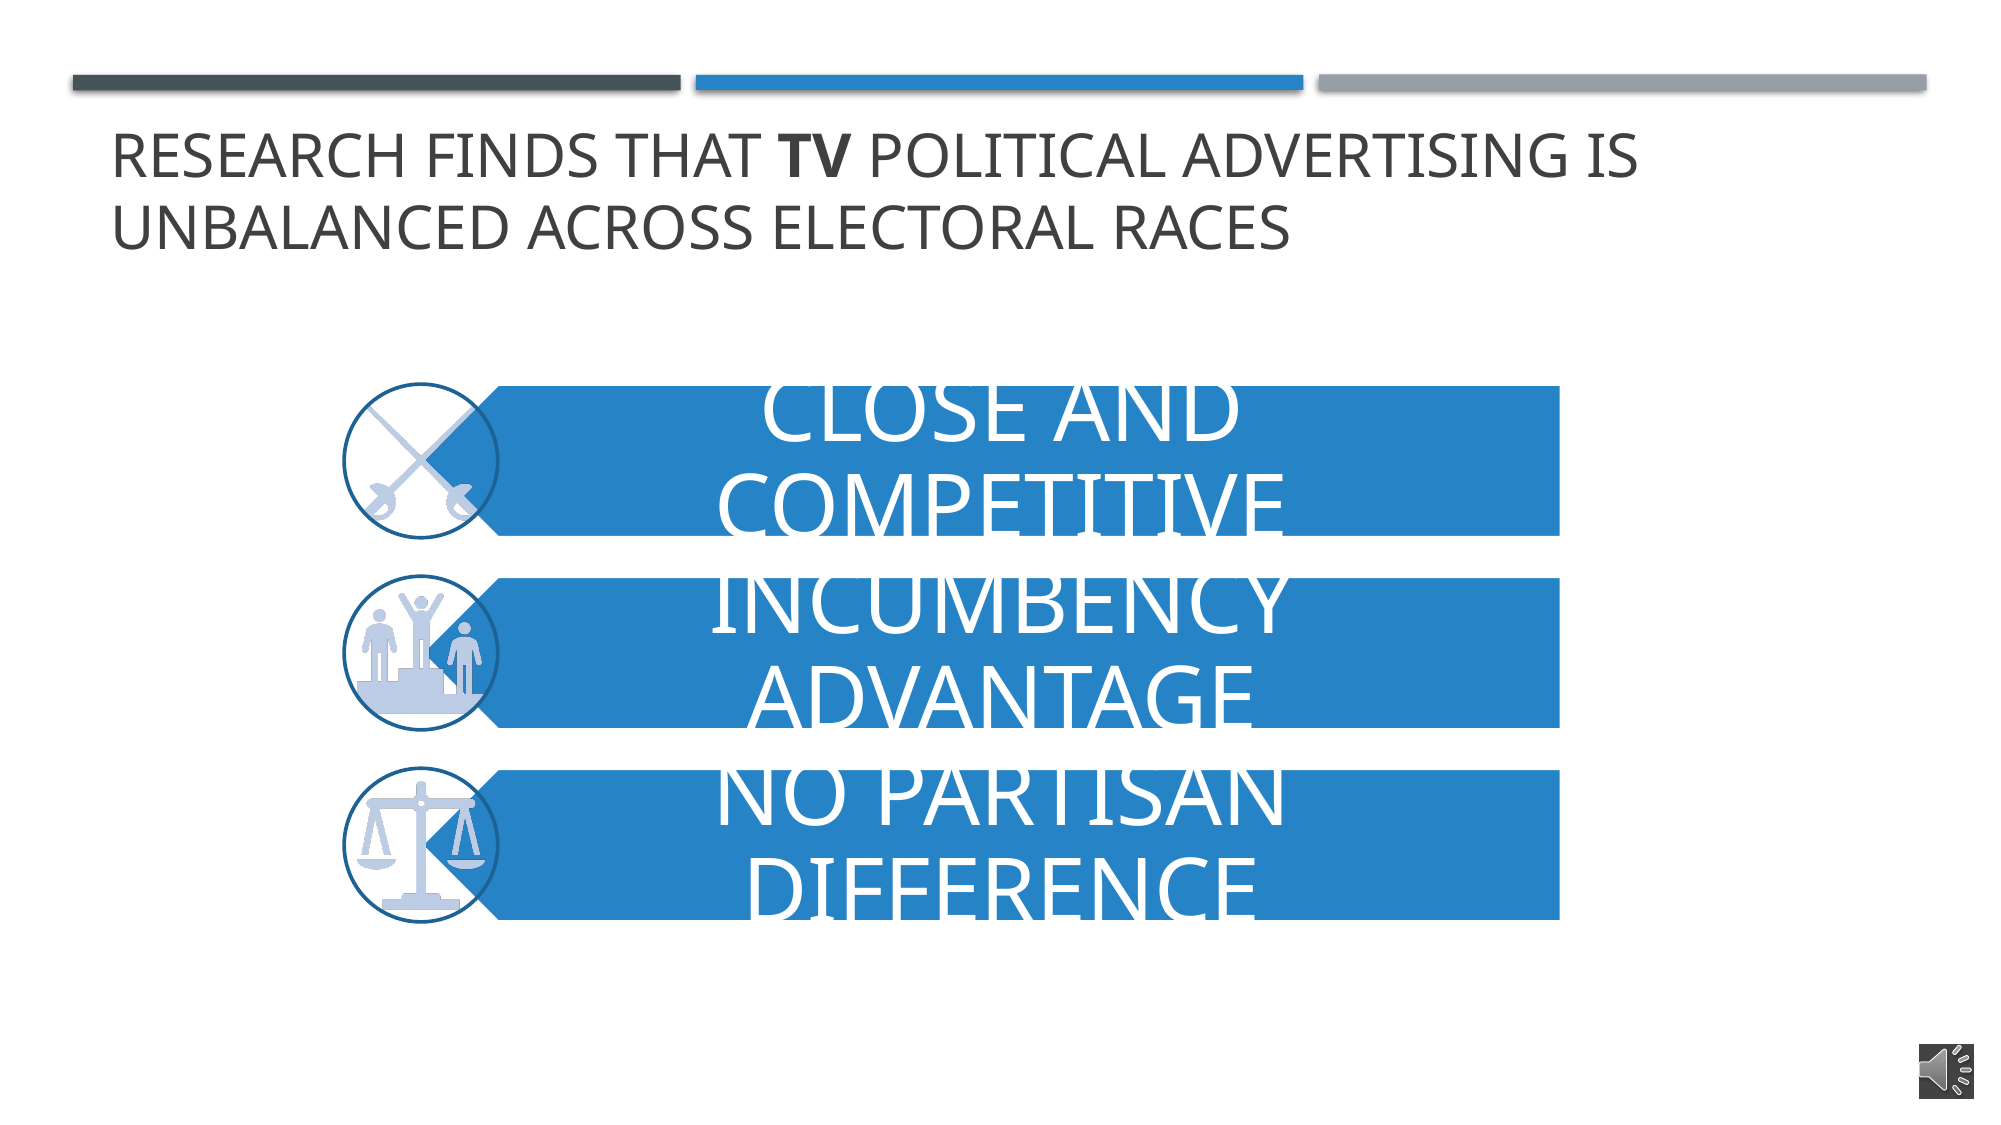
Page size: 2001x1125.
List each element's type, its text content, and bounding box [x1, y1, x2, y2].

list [94, 383, 1811, 923]
picture [1917, 1042, 1976, 1101]
title Research finds that tv political advertising is unbalanced ACROSS ELECTORAL RACES [95, 108, 1905, 270]
